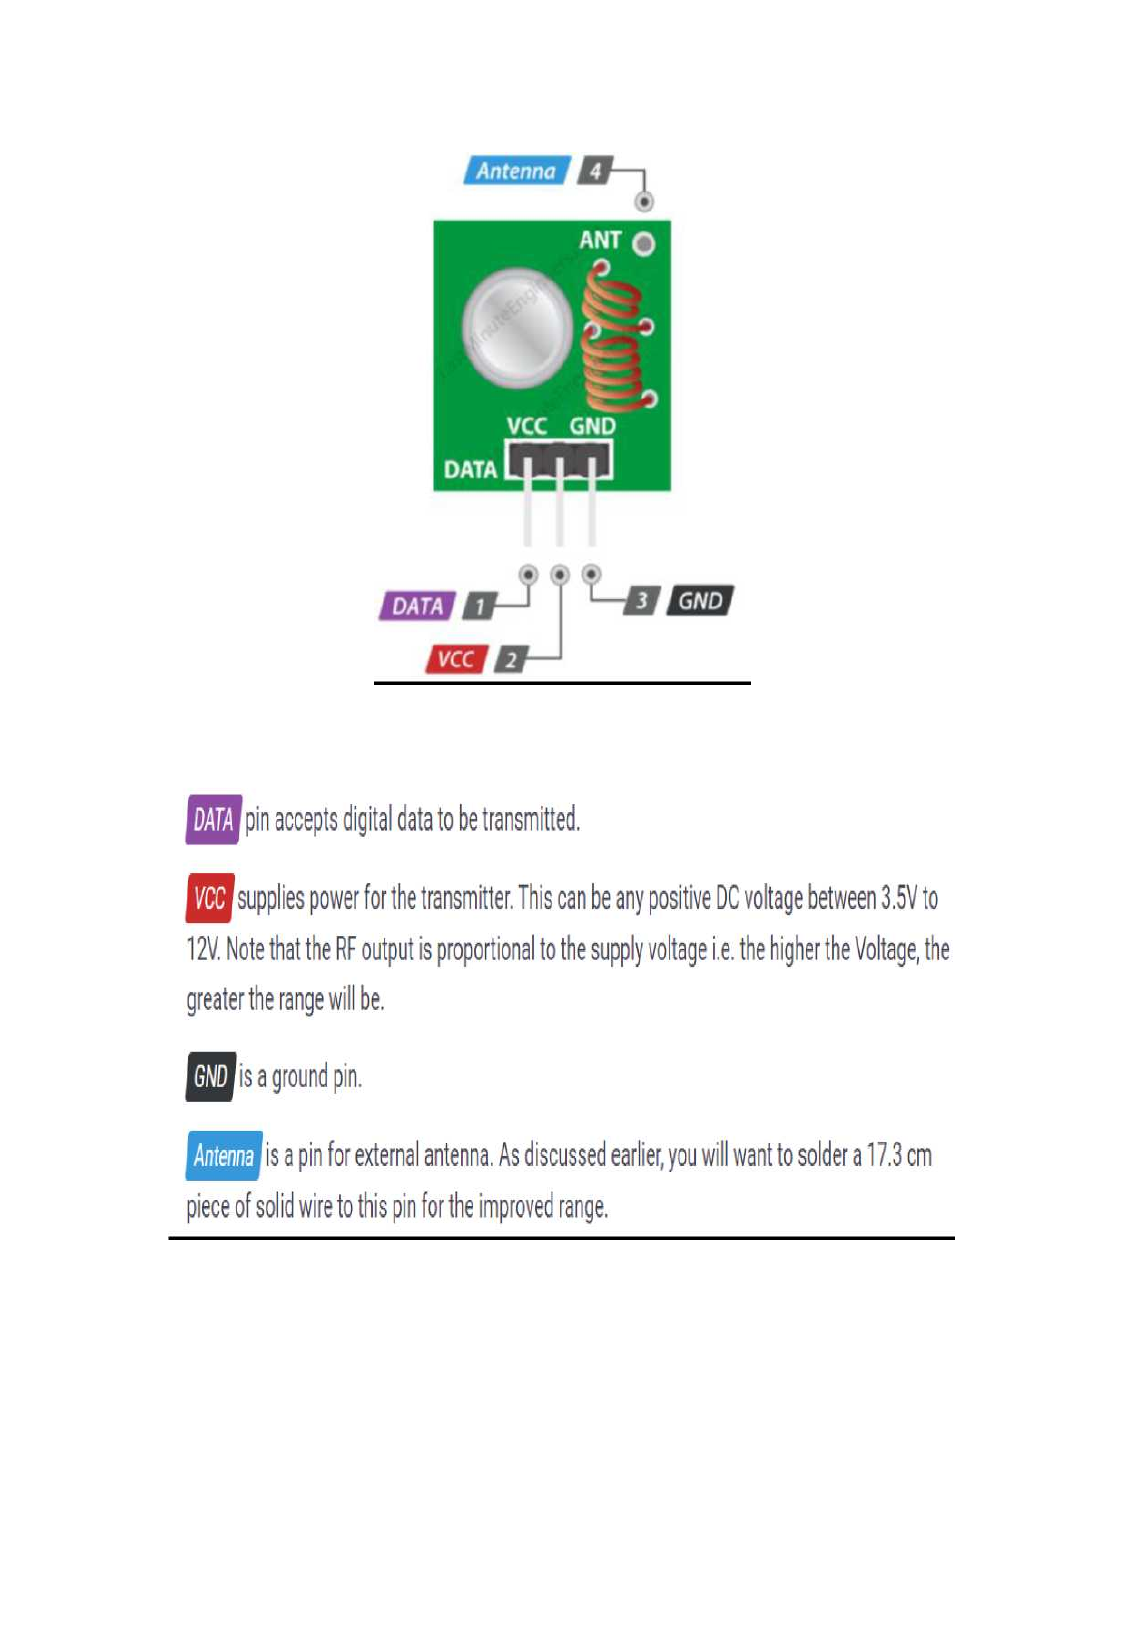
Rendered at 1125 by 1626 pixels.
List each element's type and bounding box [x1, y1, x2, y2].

picture [168, 773, 956, 1241]
picture [374, 152, 751, 686]
